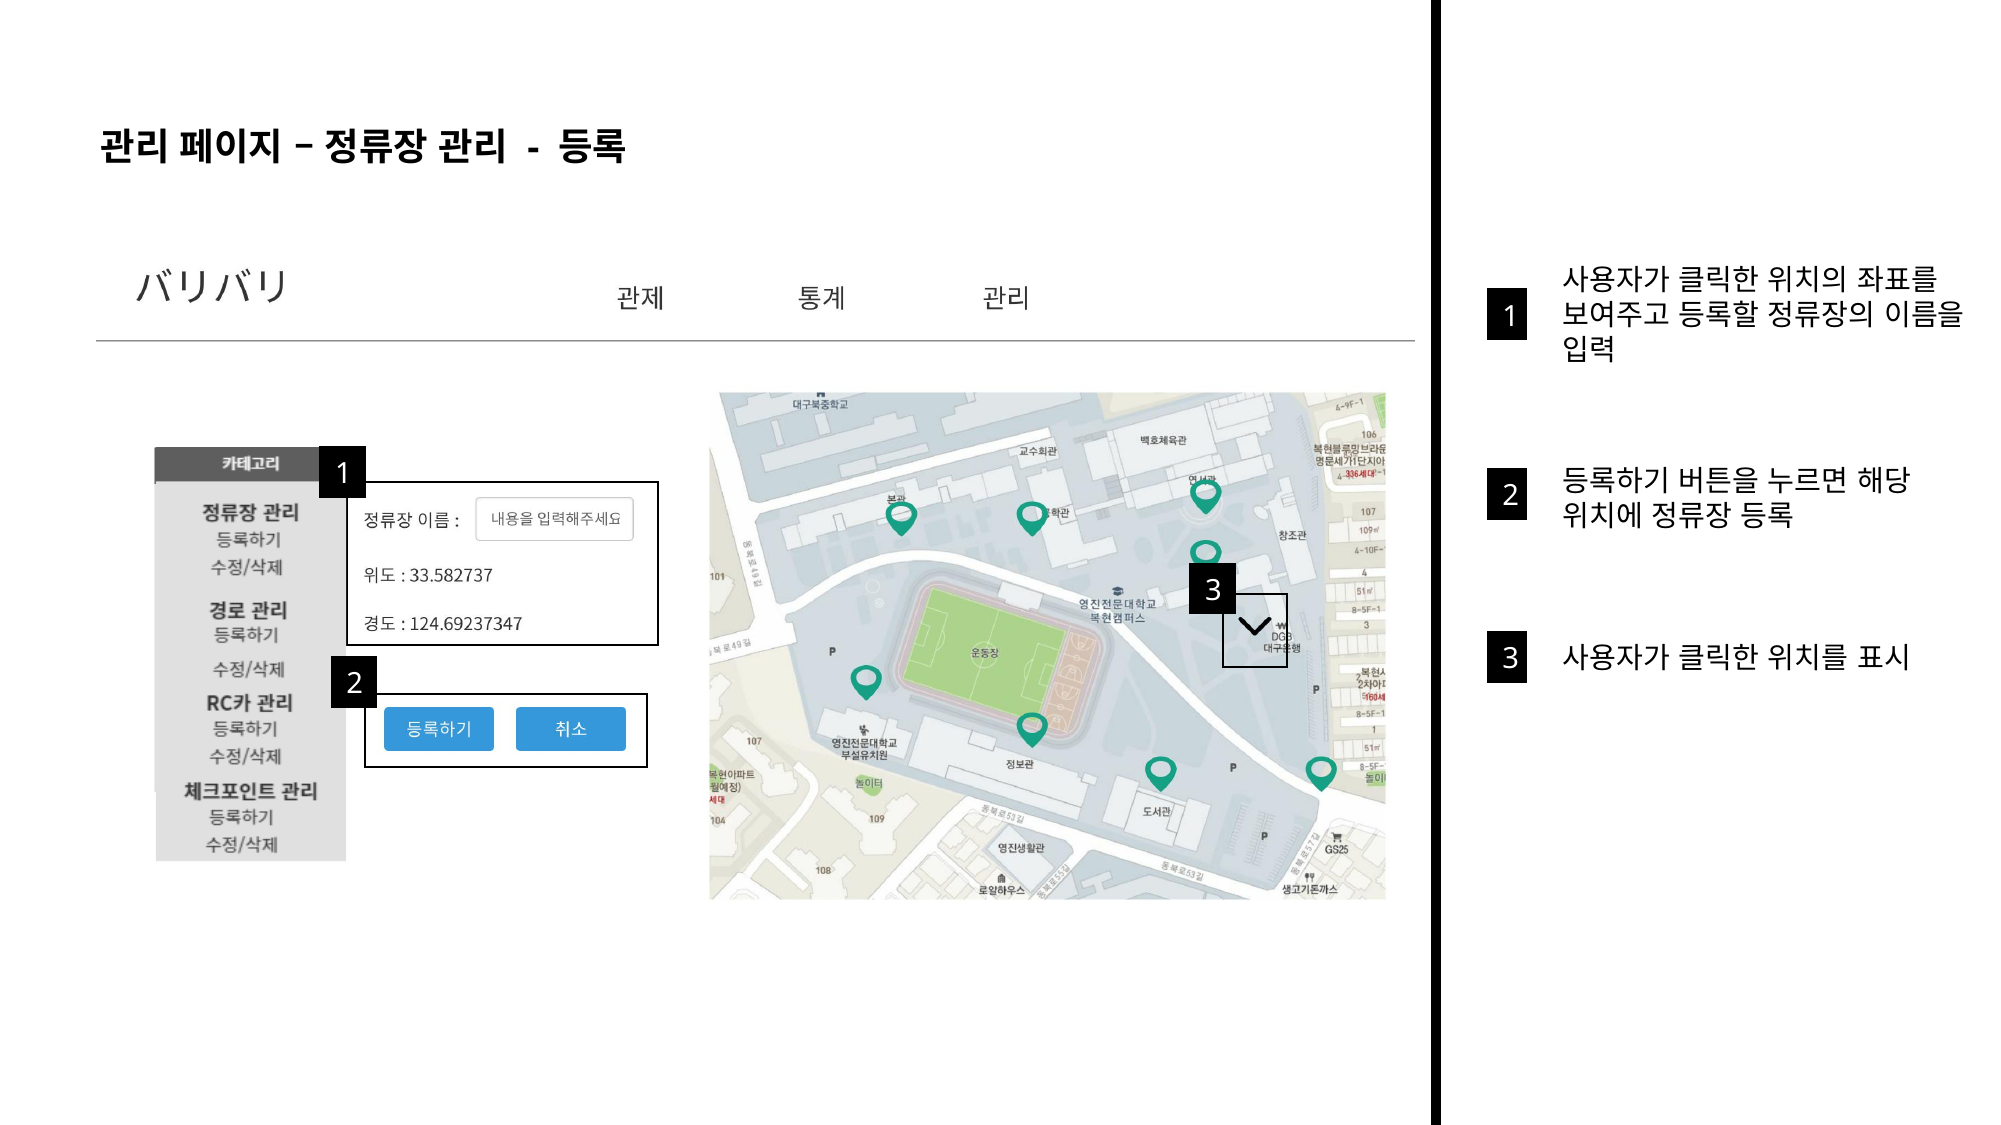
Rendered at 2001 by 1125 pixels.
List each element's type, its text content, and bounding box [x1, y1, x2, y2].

picture [96, 236, 1415, 951]
text_box 사용자가 클릭한 위치를 표시 [1547, 632, 1983, 682]
text_box 2 [1487, 468, 1527, 520]
text_box 사용자가 클릭한 위치의 좌표를 보여주고 등록할 정류장의 이름을 입력 [1547, 254, 1983, 374]
text_box 등록하기 버튼을 누르면 해당 위치에 정류장 등록 [1547, 454, 1983, 540]
text_box 1 [1487, 288, 1527, 340]
text_box 3 [1487, 631, 1527, 683]
text_box 관리 페이지 – 정류장 관리 - 등록 [85, 115, 696, 176]
